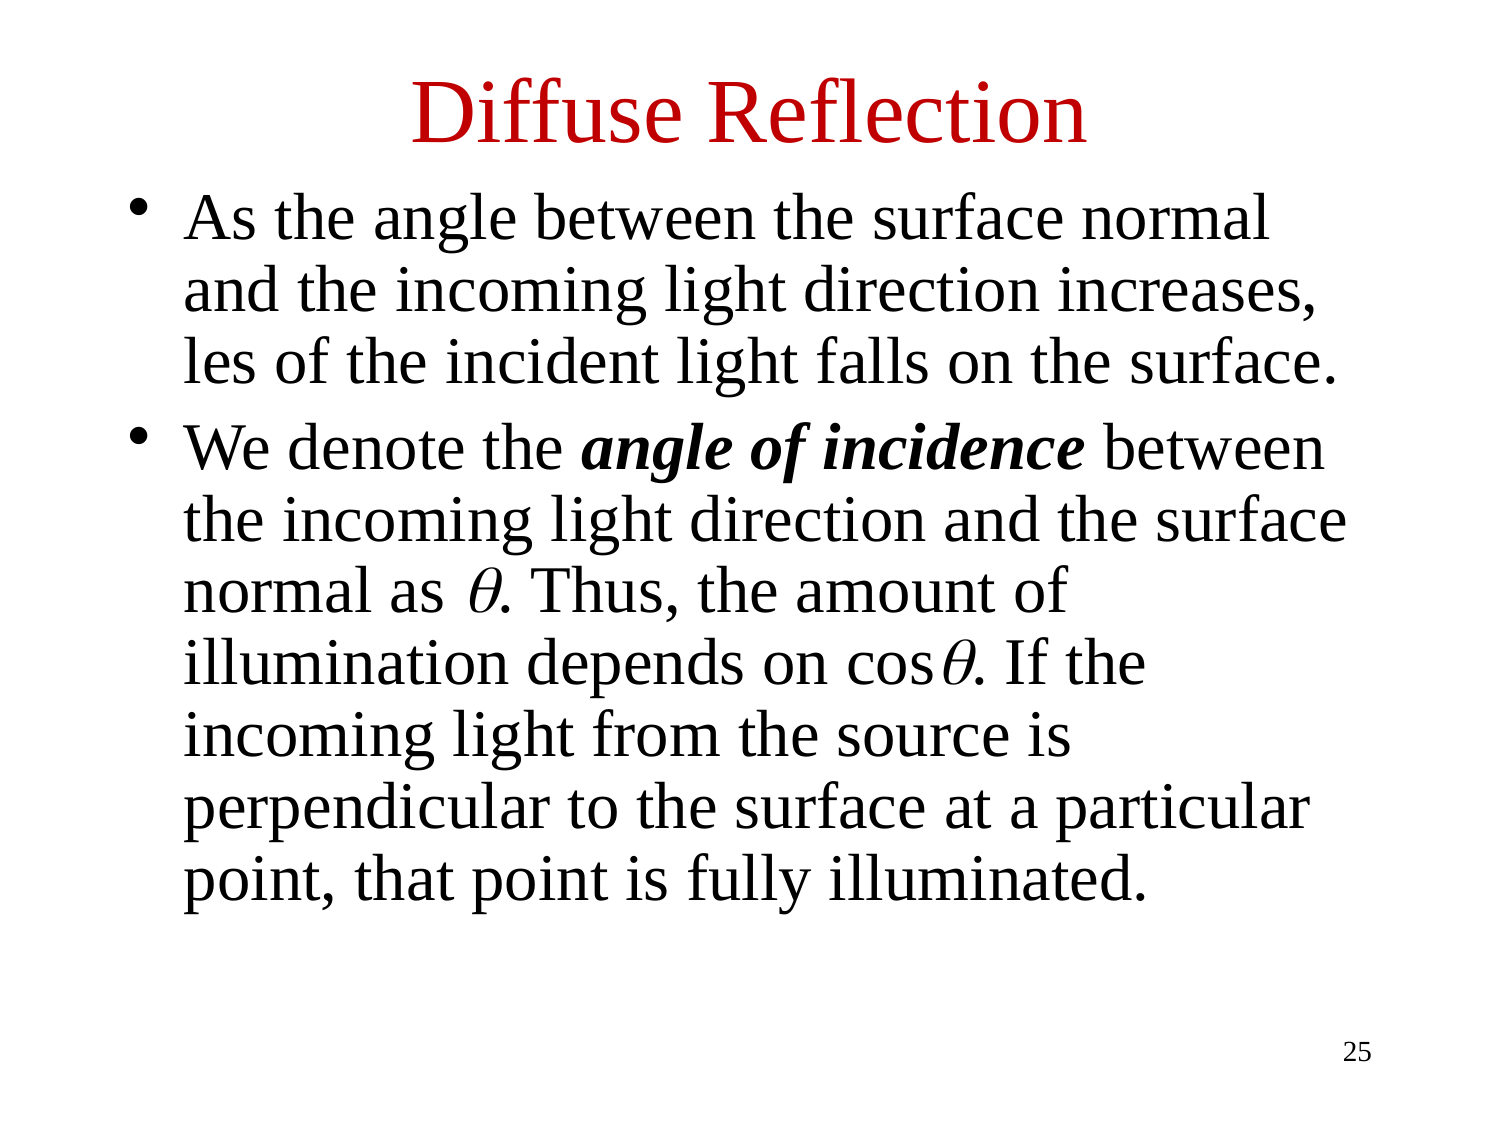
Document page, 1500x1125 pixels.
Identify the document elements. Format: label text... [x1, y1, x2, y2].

title Diffuse Reflection [112, 12, 1388, 174]
slide_number 25 [1074, 1024, 1388, 1101]
list As the angle between the surface normal and the incoming light direction increases, les of the incident light falls on the surface. We denote the angle of incidence between the incoming light direction and the surface normal as . Thus, the amount of illumination depends on cos. If the incoming light from the source is perpendicular to the surface at a particular point, that point is fully illuminated. [112, 174, 1388, 1000]
